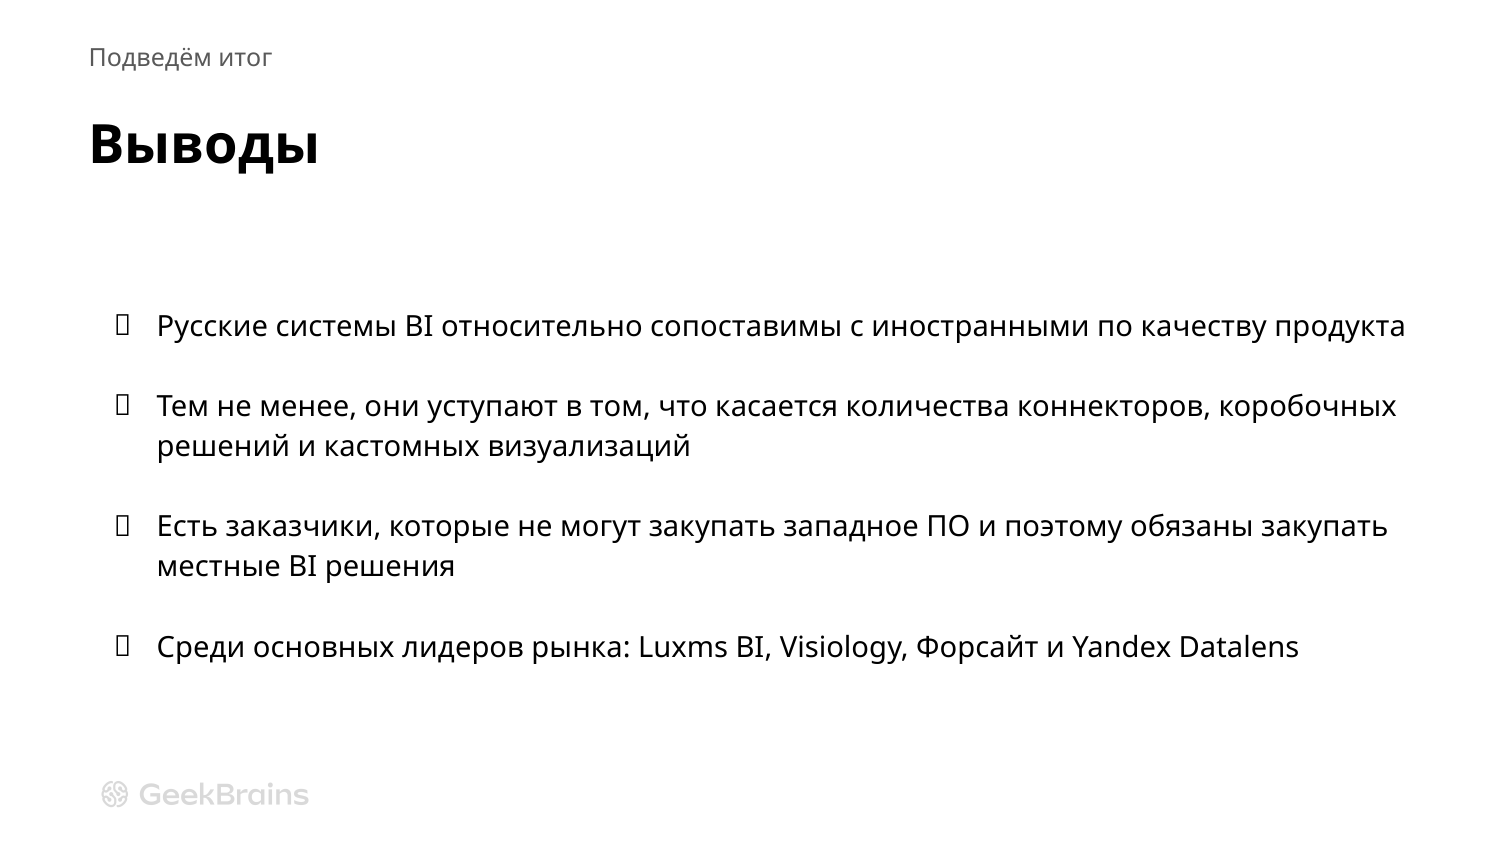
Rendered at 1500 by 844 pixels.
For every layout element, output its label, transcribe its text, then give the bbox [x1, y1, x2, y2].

picture [88, 767, 322, 822]
subtitle Подведём итог [88, 24, 1412, 84]
text_box Русские системы BI относительно сопоставимы с иностранными по качеству продукта Тем не менее, они уступают в том, что касается количества коннекторов, коробочных решений и кастомных визуализаций Есть заказчики, которые не могут закупать западное ПО и поэтому обязаны закупать местные BI решения Среди основных лидеров рынка: Luxms BI, Visiology, Форсайт и Yandex Datalens [88, 295, 1412, 663]
title Выводы [88, 118, 1412, 260]
